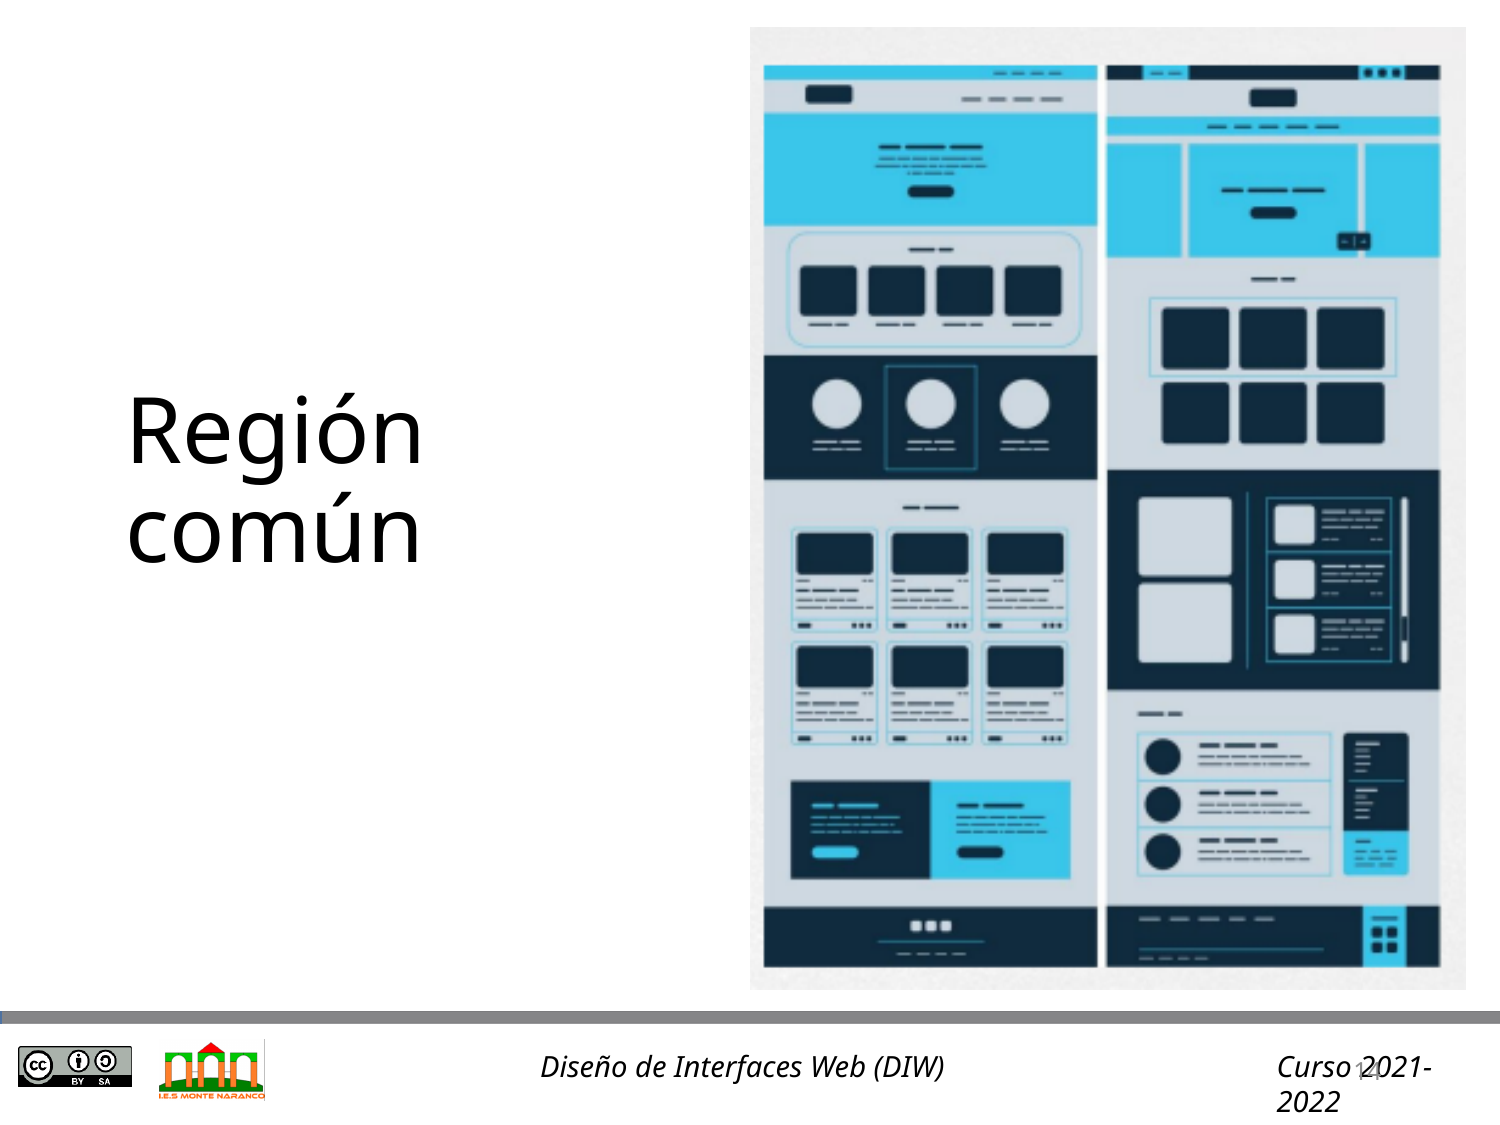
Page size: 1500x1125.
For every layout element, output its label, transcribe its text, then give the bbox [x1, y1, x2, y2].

picture [0, 27, 1500, 1102]
footer [496, 1042, 1004, 1103]
slide_number 14 [1059, 1042, 1397, 1103]
picture [1397, 1058, 1404, 1069]
title Región común [110, 373, 618, 593]
